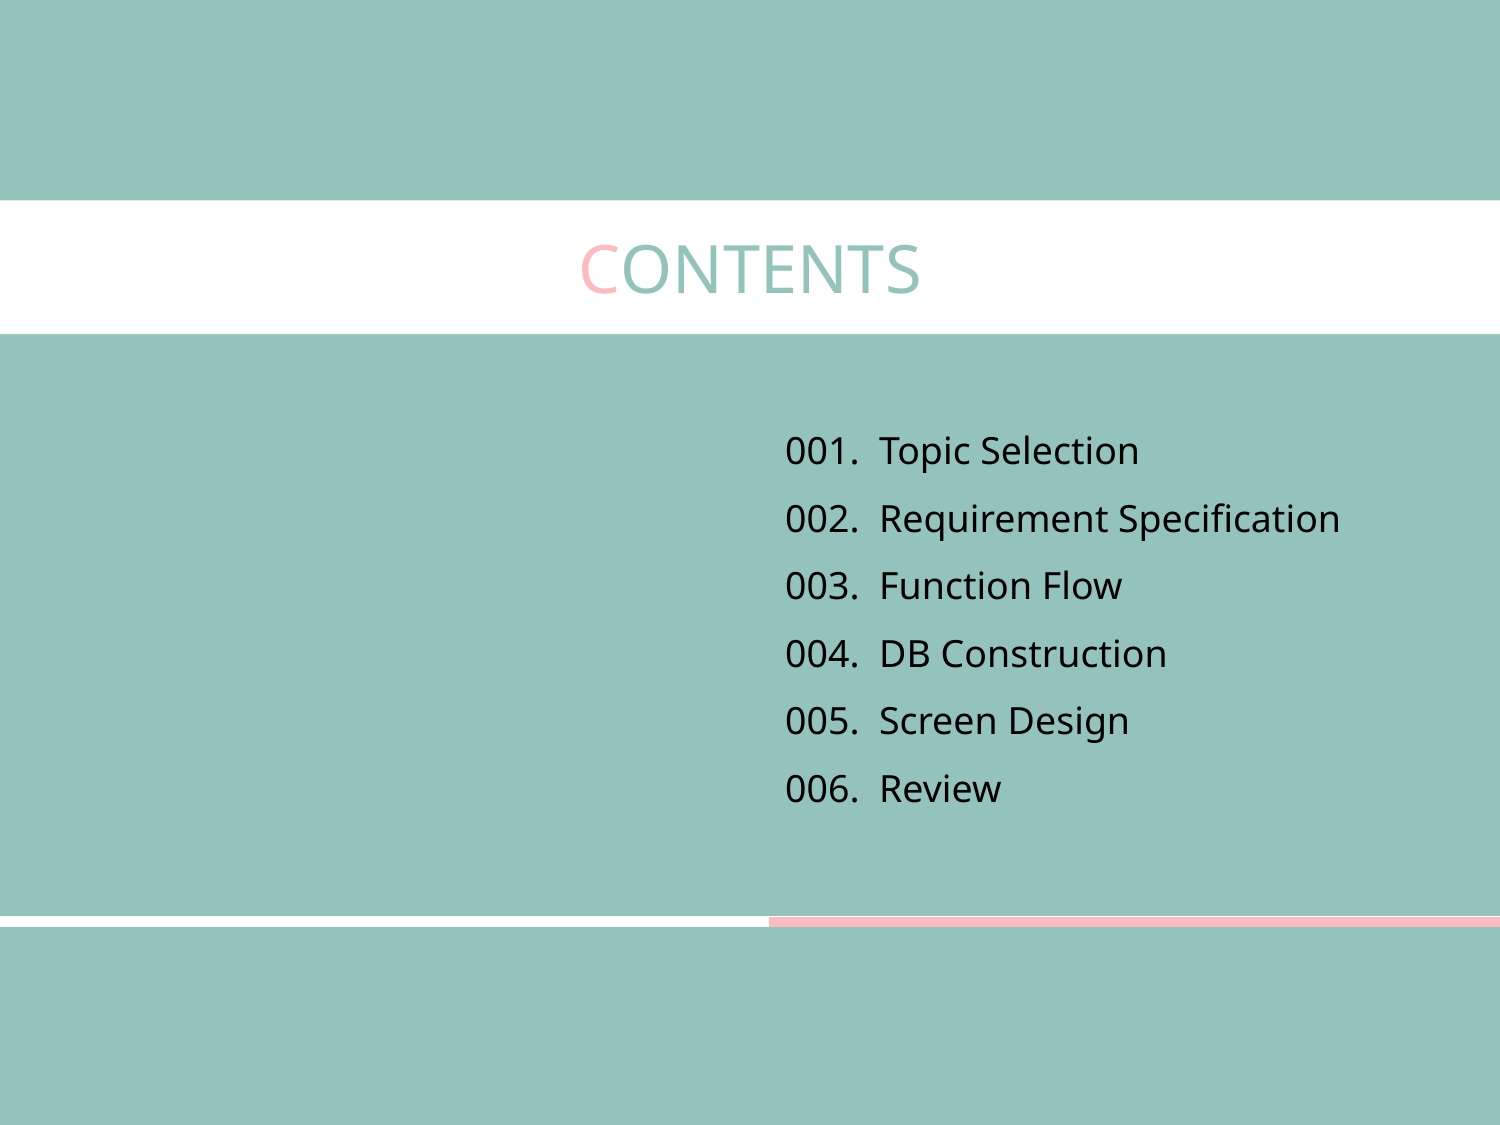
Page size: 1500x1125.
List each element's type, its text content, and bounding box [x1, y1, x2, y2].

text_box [0, 917, 1500, 926]
text_box CONTENTS [0, 199, 1500, 335]
text_box 001. Topic Selection 002. Requirement Specification 003. Function Flow 004. DB Construction 005. Screen Design 006. Review [770, 397, 1369, 817]
